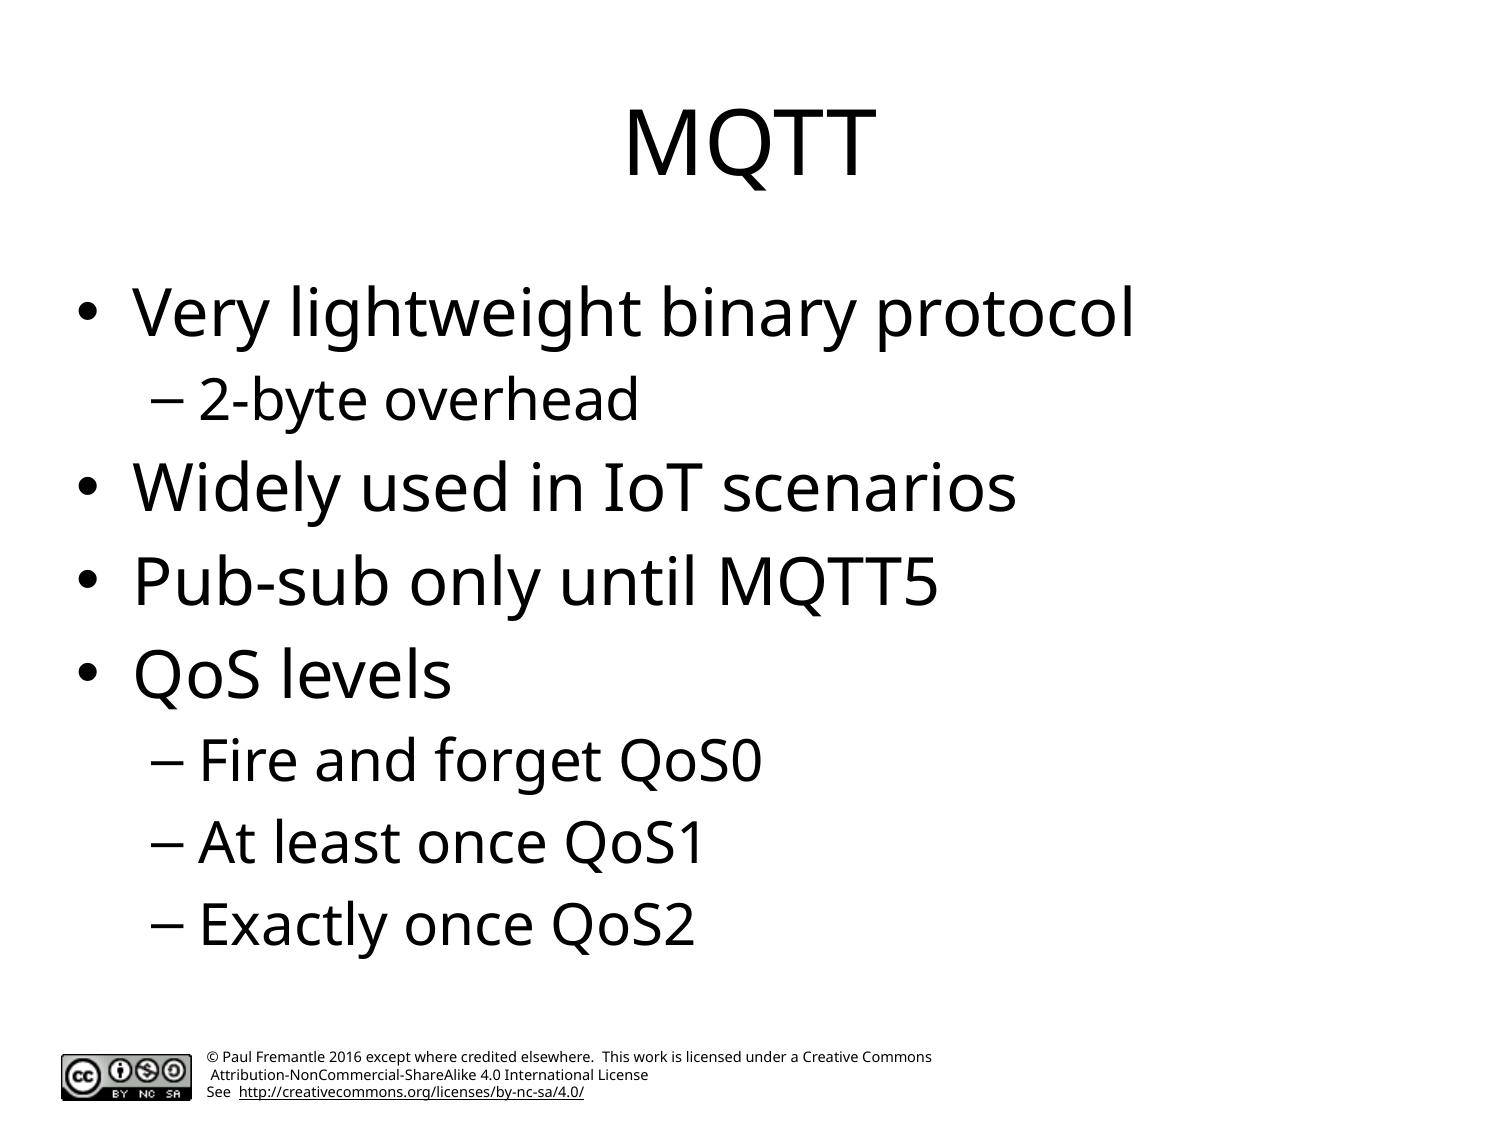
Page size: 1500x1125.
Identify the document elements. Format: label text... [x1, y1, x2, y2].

list Very lightweight binary protocol 2-byte overhead Widely used in IoT scenarios Pub-sub only until MQTT5 QoS levels Fire and forget QoS0 At least once QoS1 Exactly once QoS2 [61, 262, 1412, 1005]
title MQTT [75, 45, 1425, 233]
picture [61, 1054, 192, 1101]
